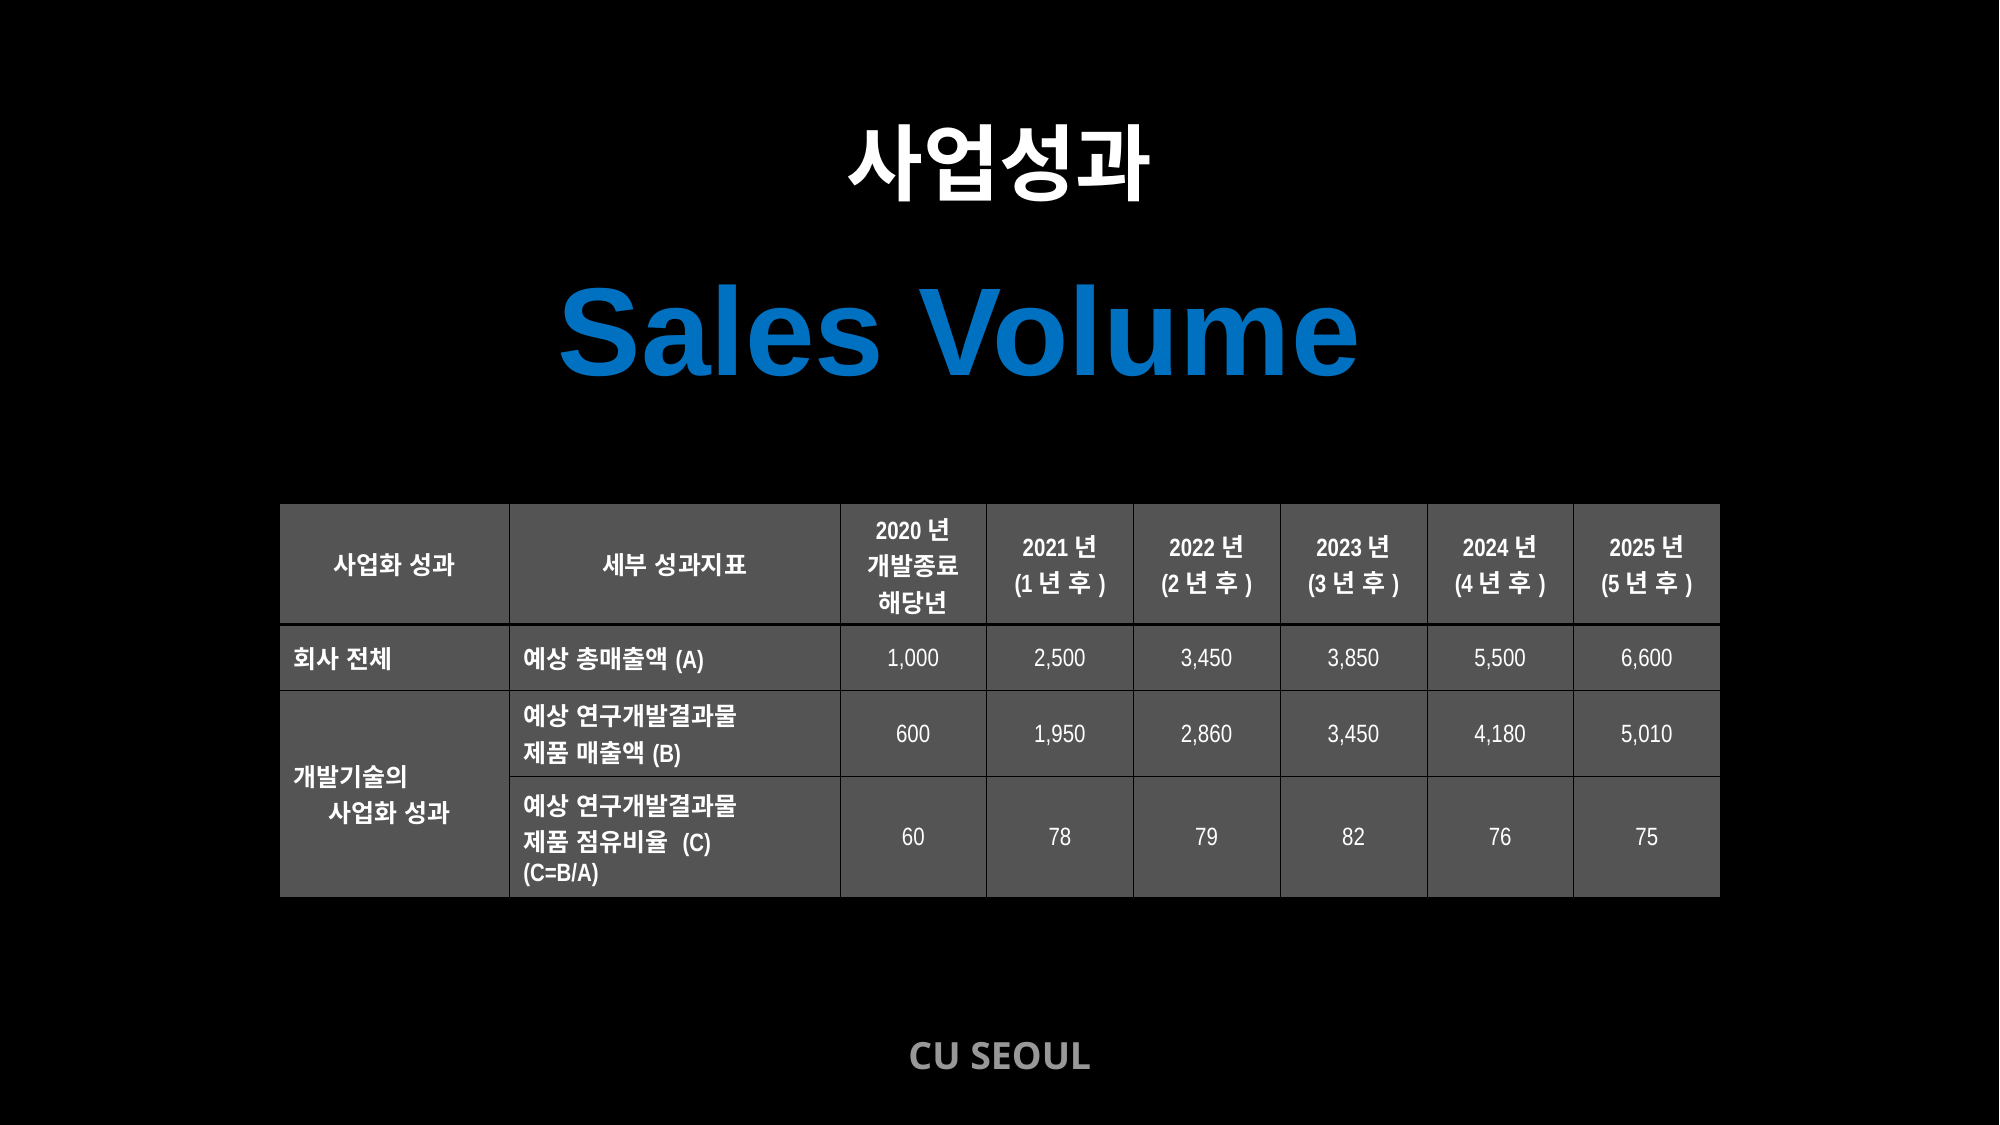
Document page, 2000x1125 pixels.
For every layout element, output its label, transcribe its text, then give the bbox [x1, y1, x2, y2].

table_header 세부 성과지표 [510, 504, 840, 623]
table_cell 예상 연구개발결과물 제품 점유비율 (C) (C=B/A) [510, 777, 840, 897]
table_header 2025년 (5년 후) [1574, 504, 1720, 623]
table_header 2023년 (3년 후) [1281, 504, 1427, 623]
table_header 2020년 개발종료 해당년 [841, 504, 986, 623]
table_cell 1,000 [841, 626, 986, 690]
table_cell 2,860 [1134, 691, 1280, 776]
table_header 2024년 (4년 후) [1428, 504, 1573, 623]
table_cell 3,850 [1281, 626, 1427, 690]
text_box CU SEOUL [893, 1024, 1106, 1085]
table_cell 5,010 [1574, 691, 1720, 776]
table_cell 1,950 [987, 691, 1133, 776]
table_cell 78 [987, 777, 1133, 897]
table_cell 회사 전체 [280, 626, 509, 690]
table_cell 4,180 [1428, 691, 1573, 776]
table_cell 2,500 [987, 626, 1133, 690]
table_cell 6,600 [1574, 626, 1720, 690]
table_cell 예상 연구개발결과물 제품 매출액(B) [510, 691, 840, 776]
table_cell 예상 총매출액(A) [510, 626, 840, 690]
table_cell 3,450 [1134, 626, 1280, 690]
table_header 2021년 (1년 후) [987, 504, 1133, 623]
table_cell 75 [1574, 777, 1720, 897]
table_cell 개발기술의 사업화 성과 [280, 691, 509, 897]
table_header 사업화 성과 [280, 504, 509, 623]
table_cell 76 [1428, 777, 1573, 897]
table_cell 5,500 [1428, 626, 1573, 690]
table_cell 600 [841, 691, 986, 776]
table_cell 79 [1134, 777, 1280, 897]
text_box Sales Volume [543, 243, 1377, 409]
table_cell 60 [841, 777, 986, 897]
table_cell 3,450 [1281, 691, 1427, 776]
table_cell 82 [1281, 777, 1427, 897]
title 사업성과 [199, 45, 1800, 220]
table_header 2022년 (2년 후) [1134, 504, 1280, 623]
